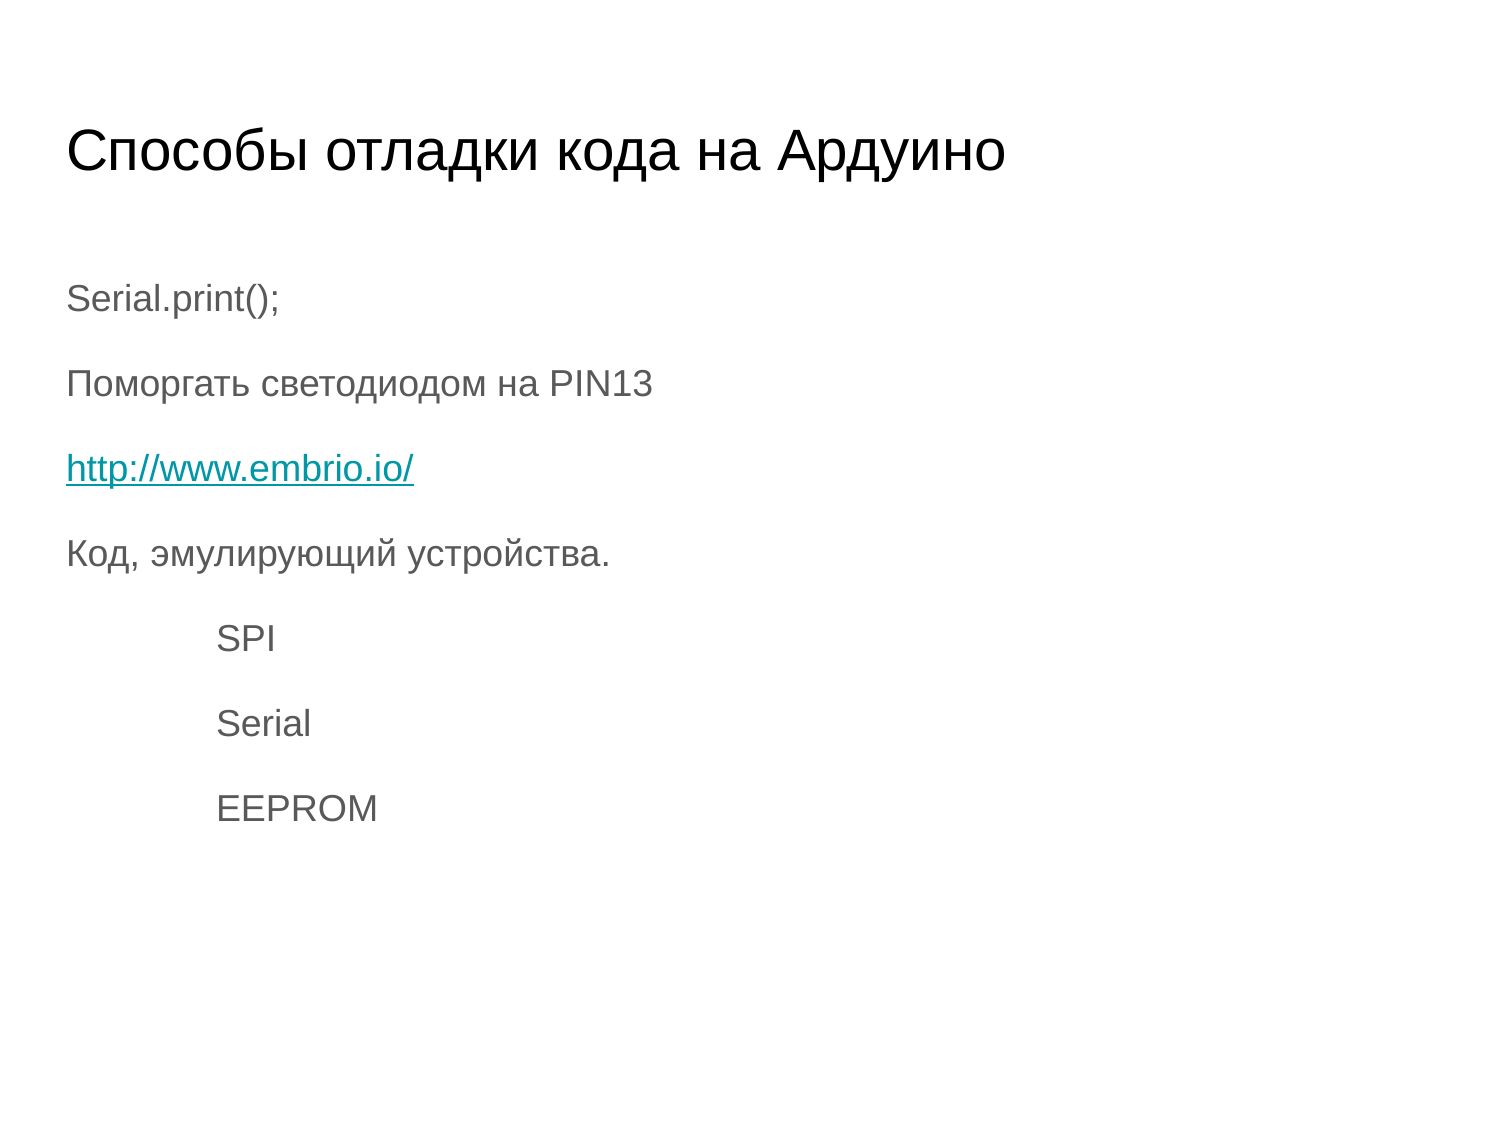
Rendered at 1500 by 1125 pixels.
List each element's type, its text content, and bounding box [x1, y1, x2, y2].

title Способы отладки кода на Ардуино [51, 97, 1449, 223]
list Serial.print(); Поморгать светодиодом на PIN13 http://www.embrio.io/ Код, эмулирующий устройства. SPI Serial EEPROM [51, 252, 1449, 1000]
